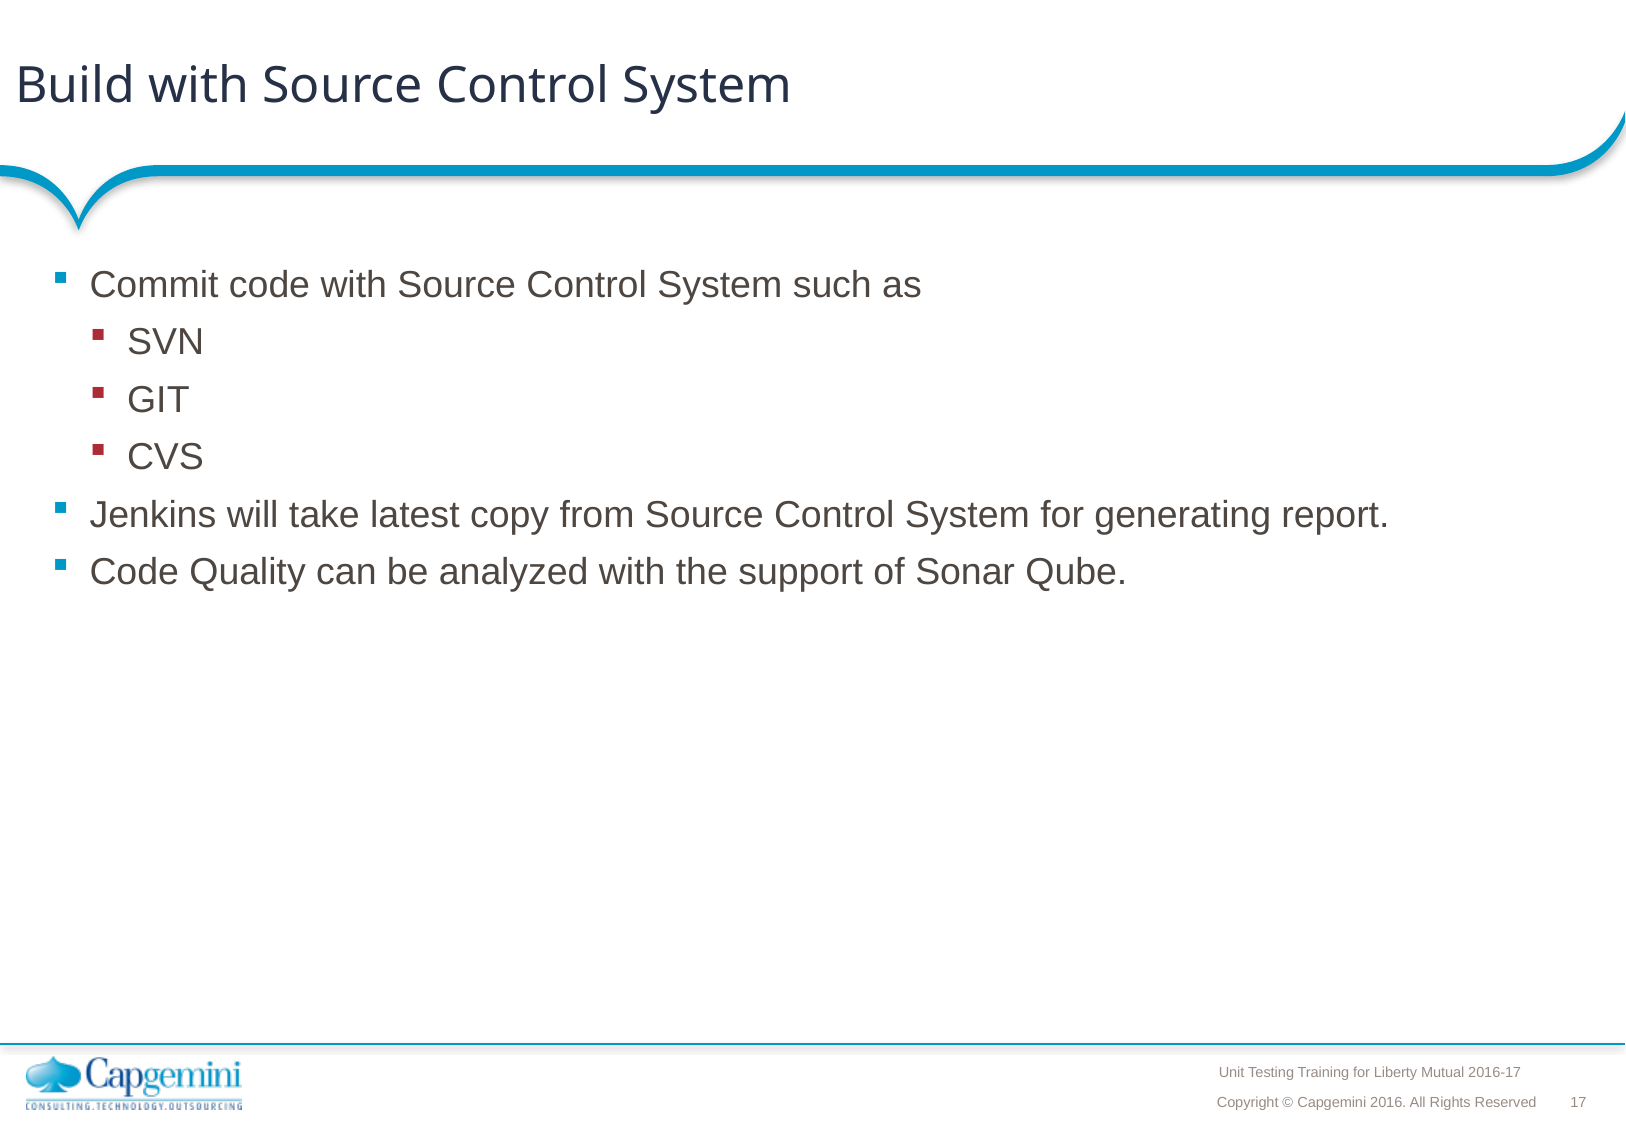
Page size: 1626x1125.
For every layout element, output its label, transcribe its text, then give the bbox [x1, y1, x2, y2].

picture [26, 1056, 242, 1110]
list Commit code with Source Control System such as SVN GIT CVS Jenkins will take latest copy from Source Control System for generating report. Code Quality can be analyzed with the support of Sonar Qube. [52, 247, 1573, 1000]
title Build with Source Control System [0, 0, 1625, 165]
